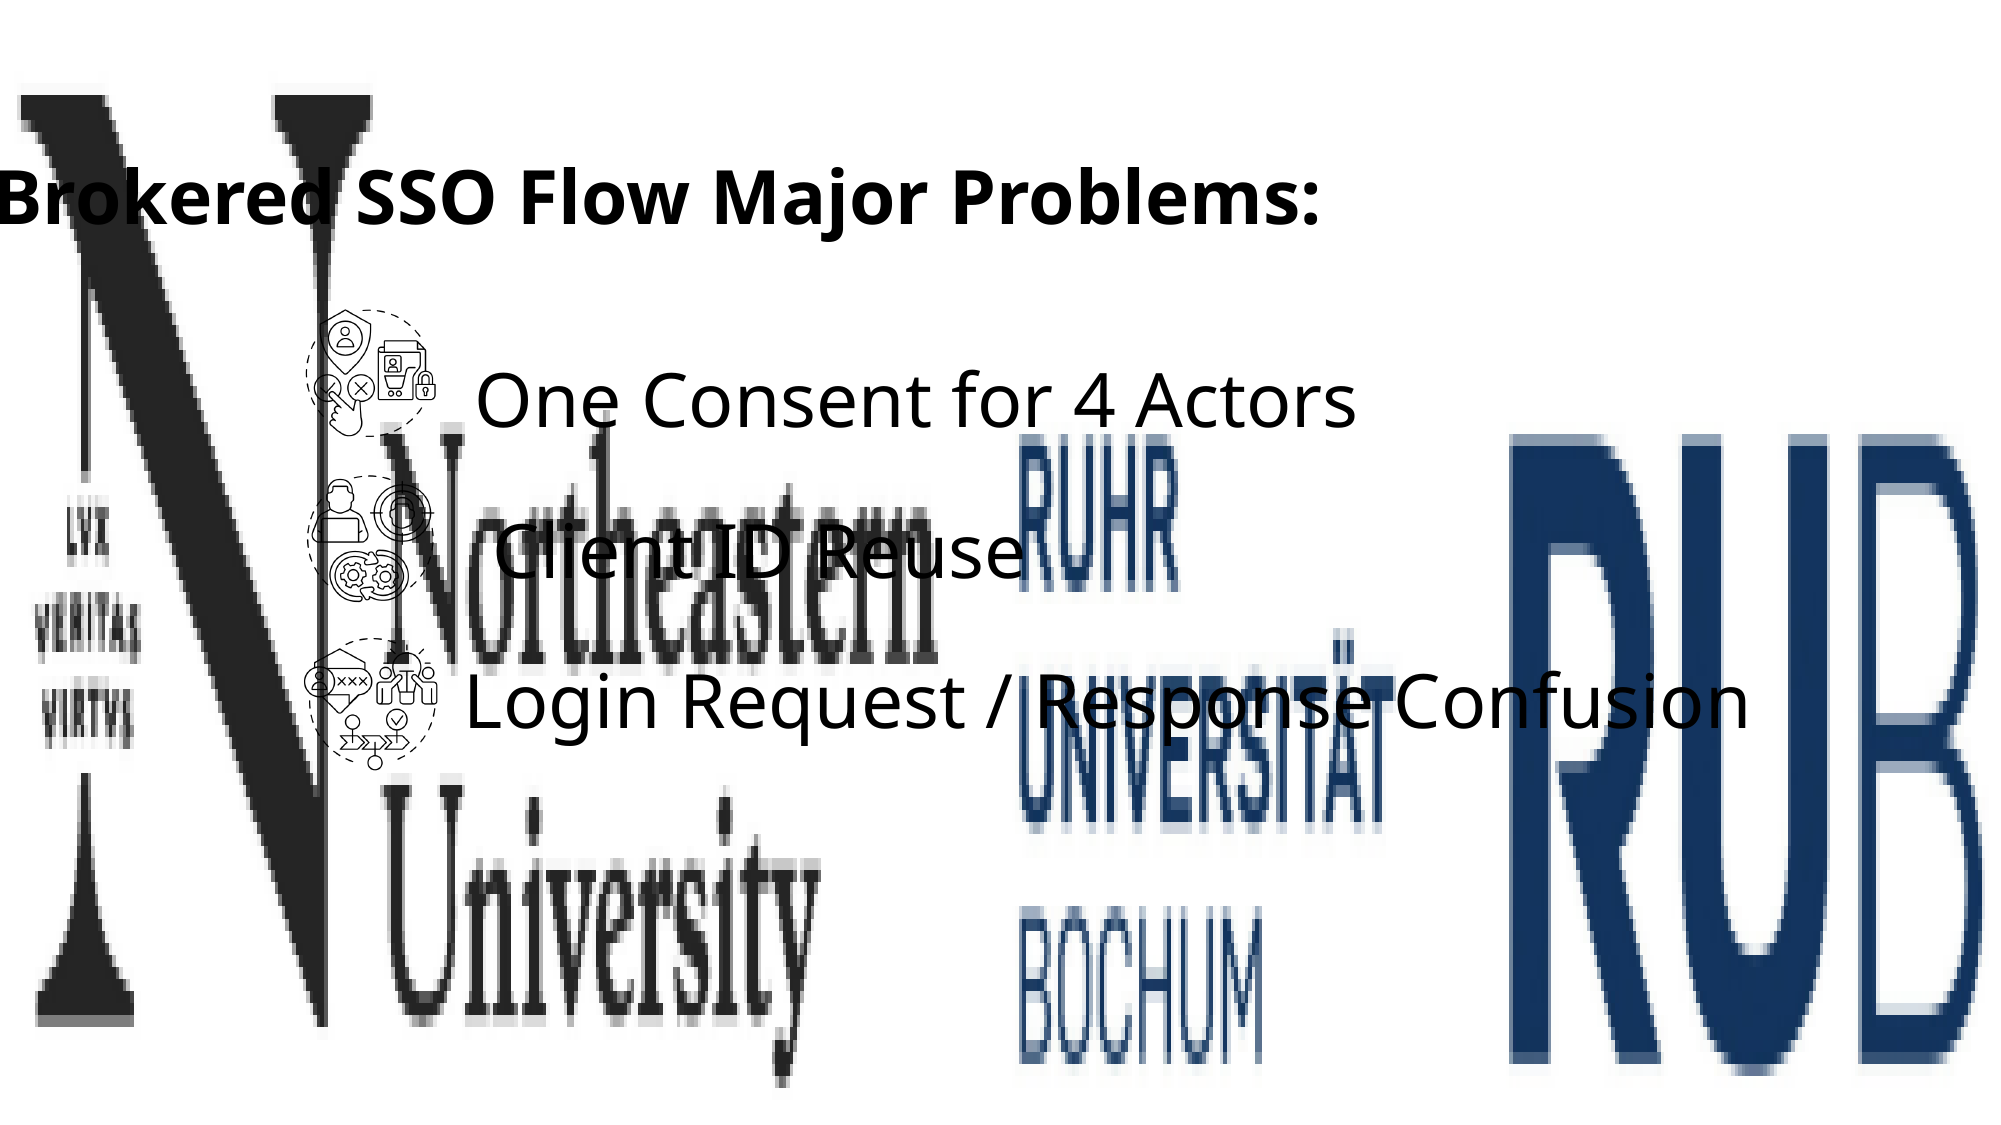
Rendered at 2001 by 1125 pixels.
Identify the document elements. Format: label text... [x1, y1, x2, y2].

text_box One Consent for 4 Actors [469, 345, 1375, 451]
text_box Client ID Reuse [477, 495, 1042, 601]
text_box Brokered SSO Flow Major Problems: [0, 141, 1339, 247]
text_box Login Request / Response Confusion [469, 646, 1768, 752]
picture [272, 275, 469, 802]
